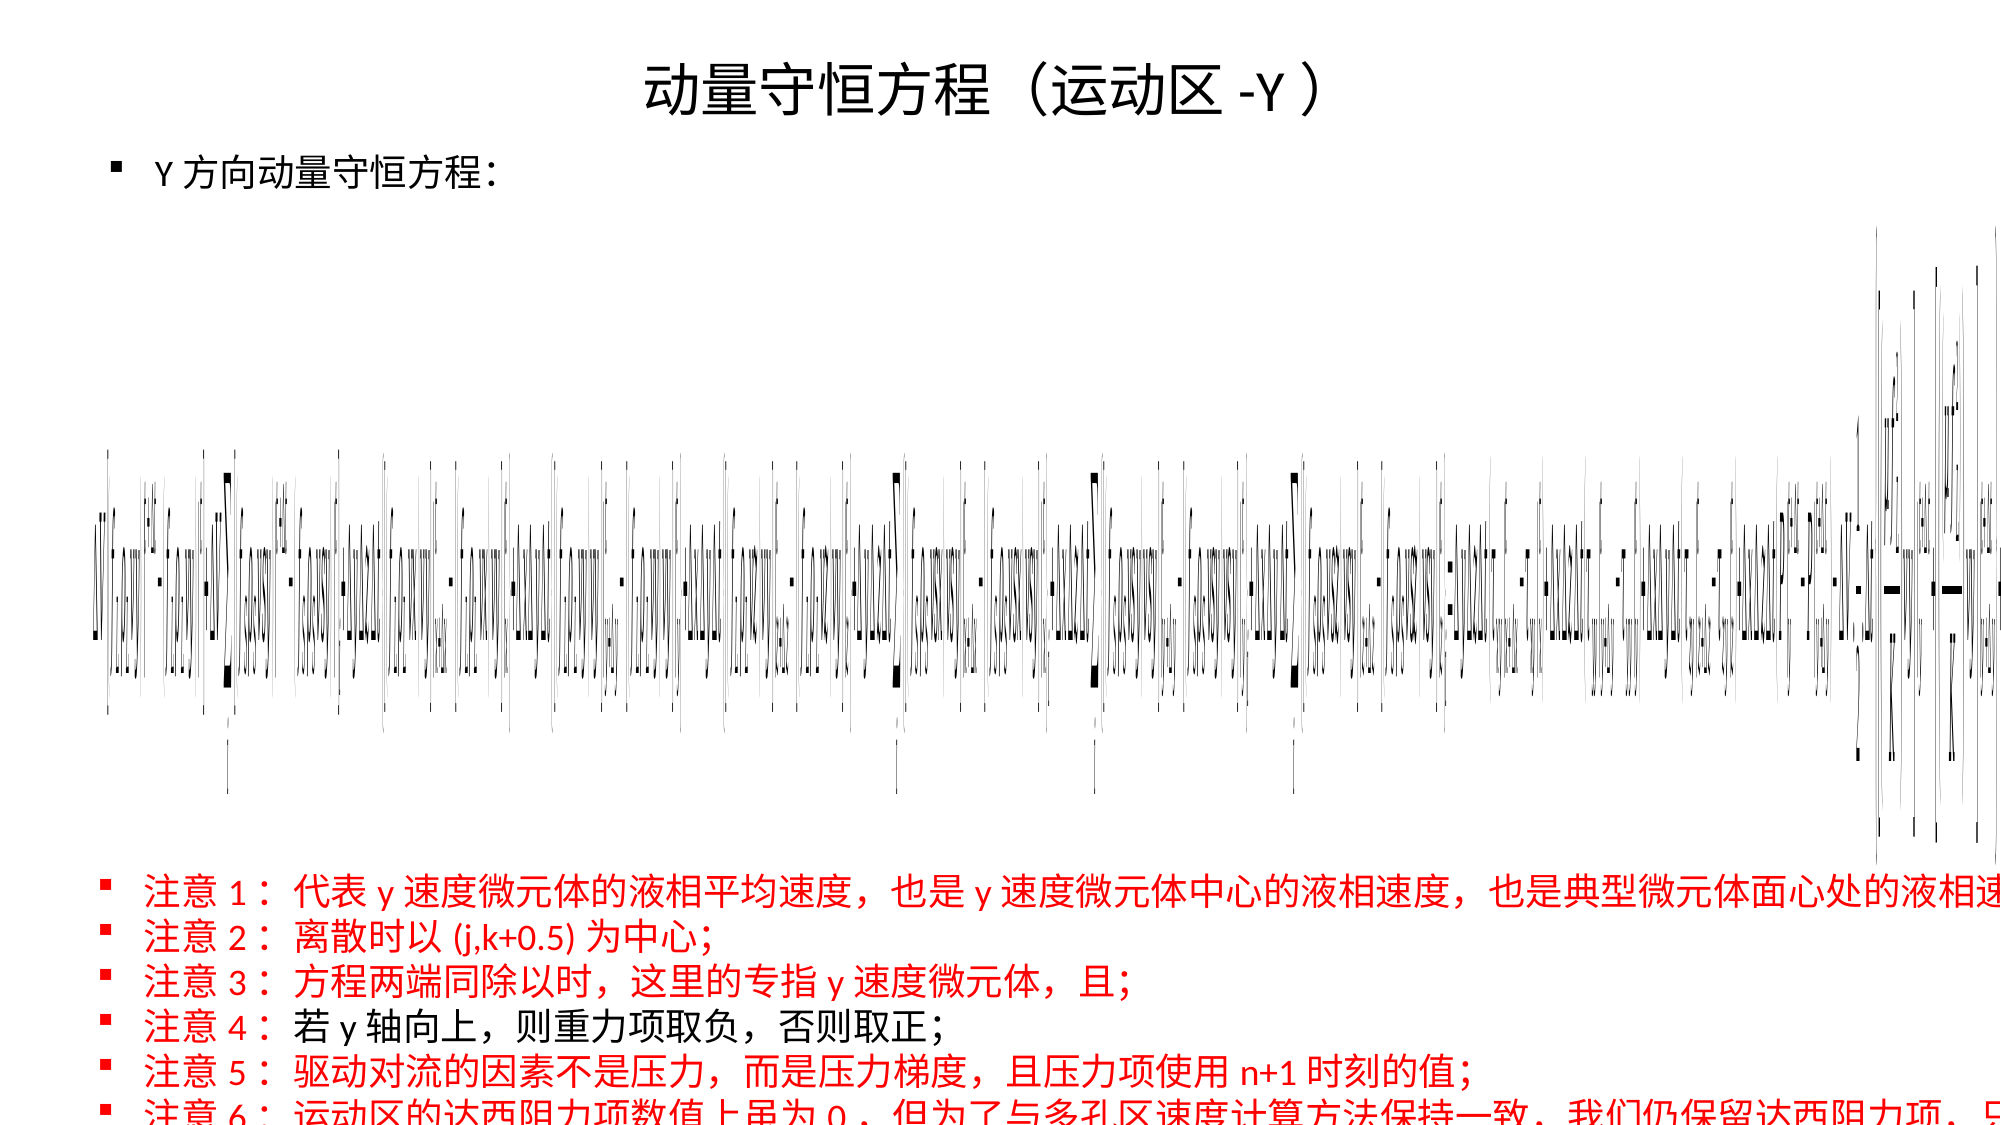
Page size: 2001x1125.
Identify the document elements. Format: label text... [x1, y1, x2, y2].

text_box Y方向动量守恒方程： [93, 141, 661, 202]
text_box 动量守恒方程（运动区-Y） [527, 45, 1473, 131]
